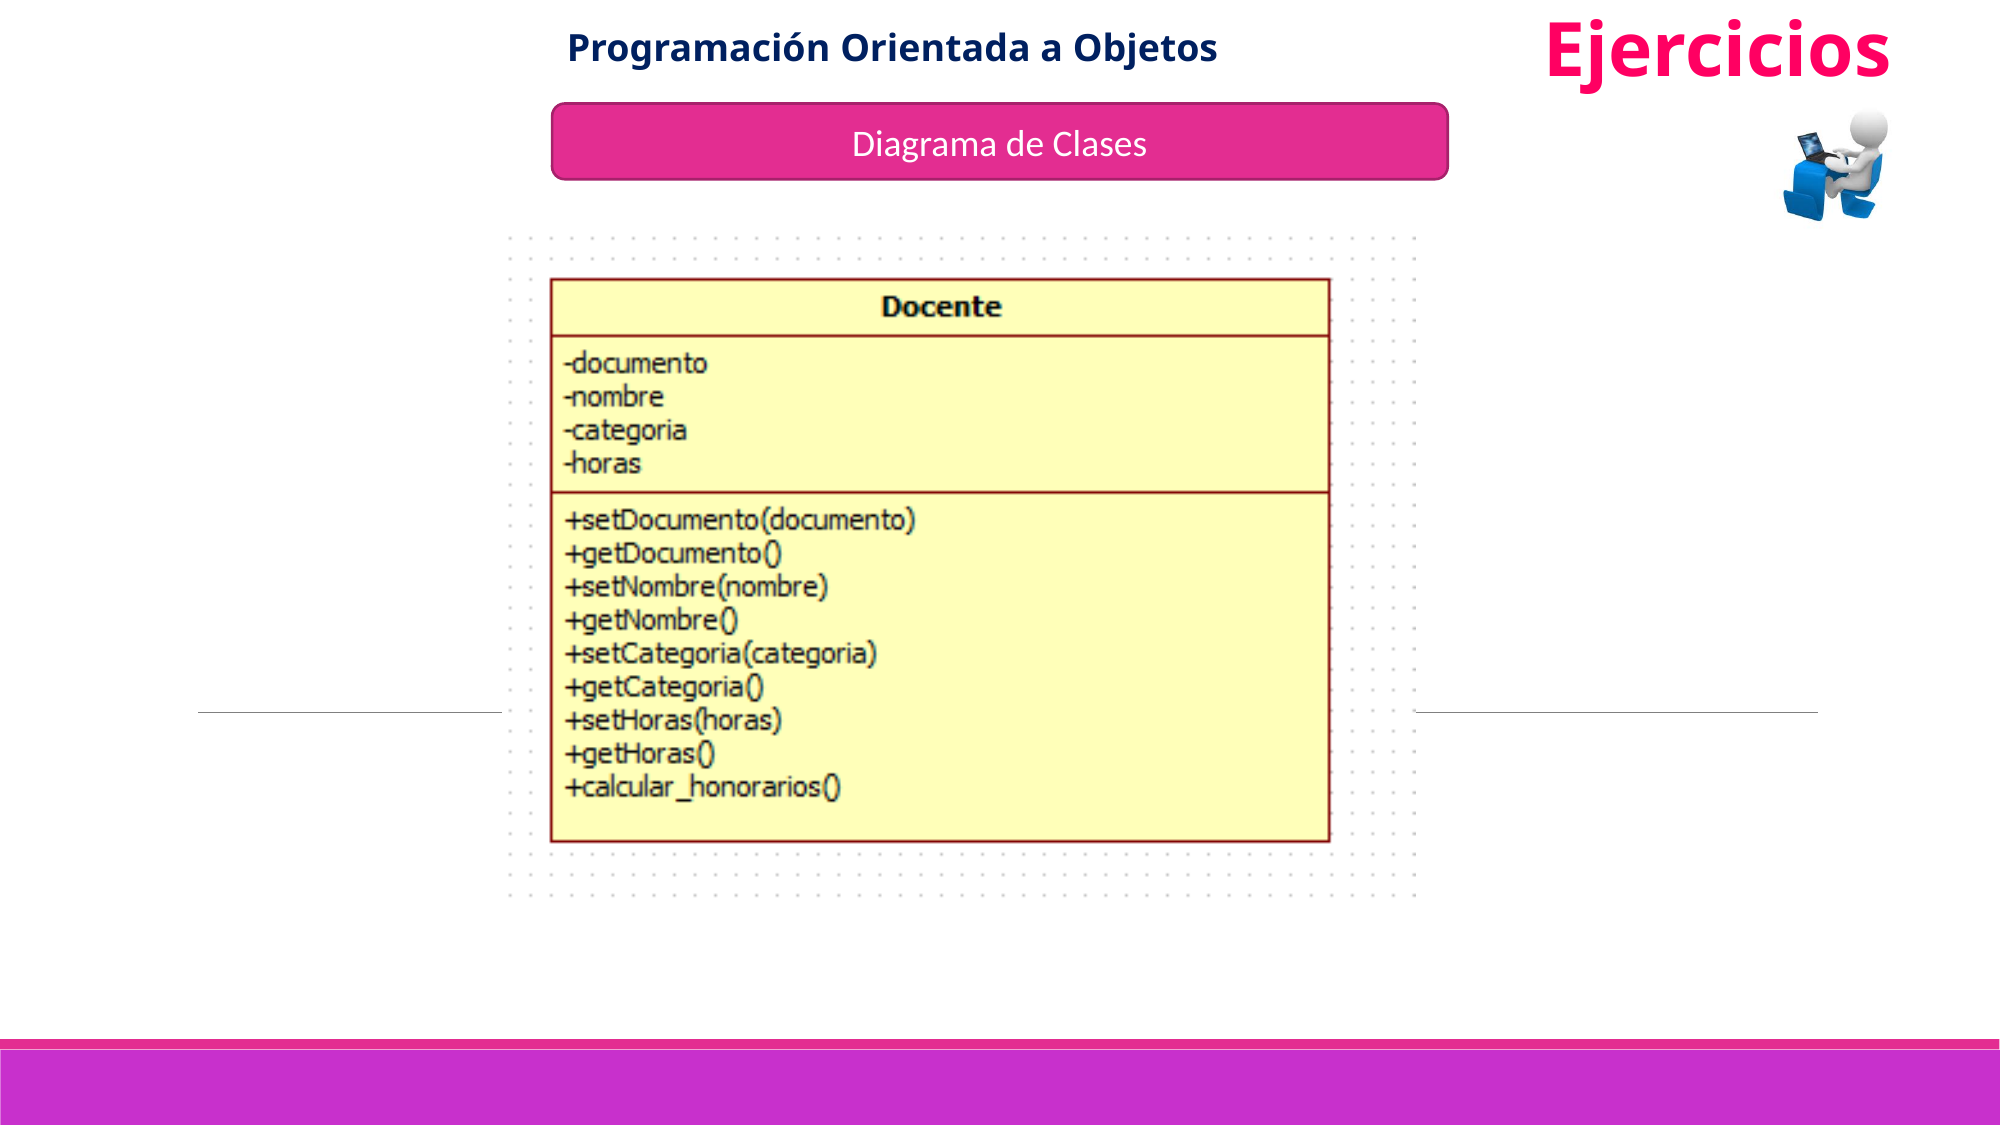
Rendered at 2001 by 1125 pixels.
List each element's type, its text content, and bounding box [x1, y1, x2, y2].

text_box Diagrama de Clases [550, 102, 1450, 181]
text_box Ejercicios [1528, 0, 2000, 100]
picture [1763, 99, 1903, 238]
text_box Programación Orientada a Objetos [552, 17, 1392, 77]
picture [501, 224, 1416, 901]
